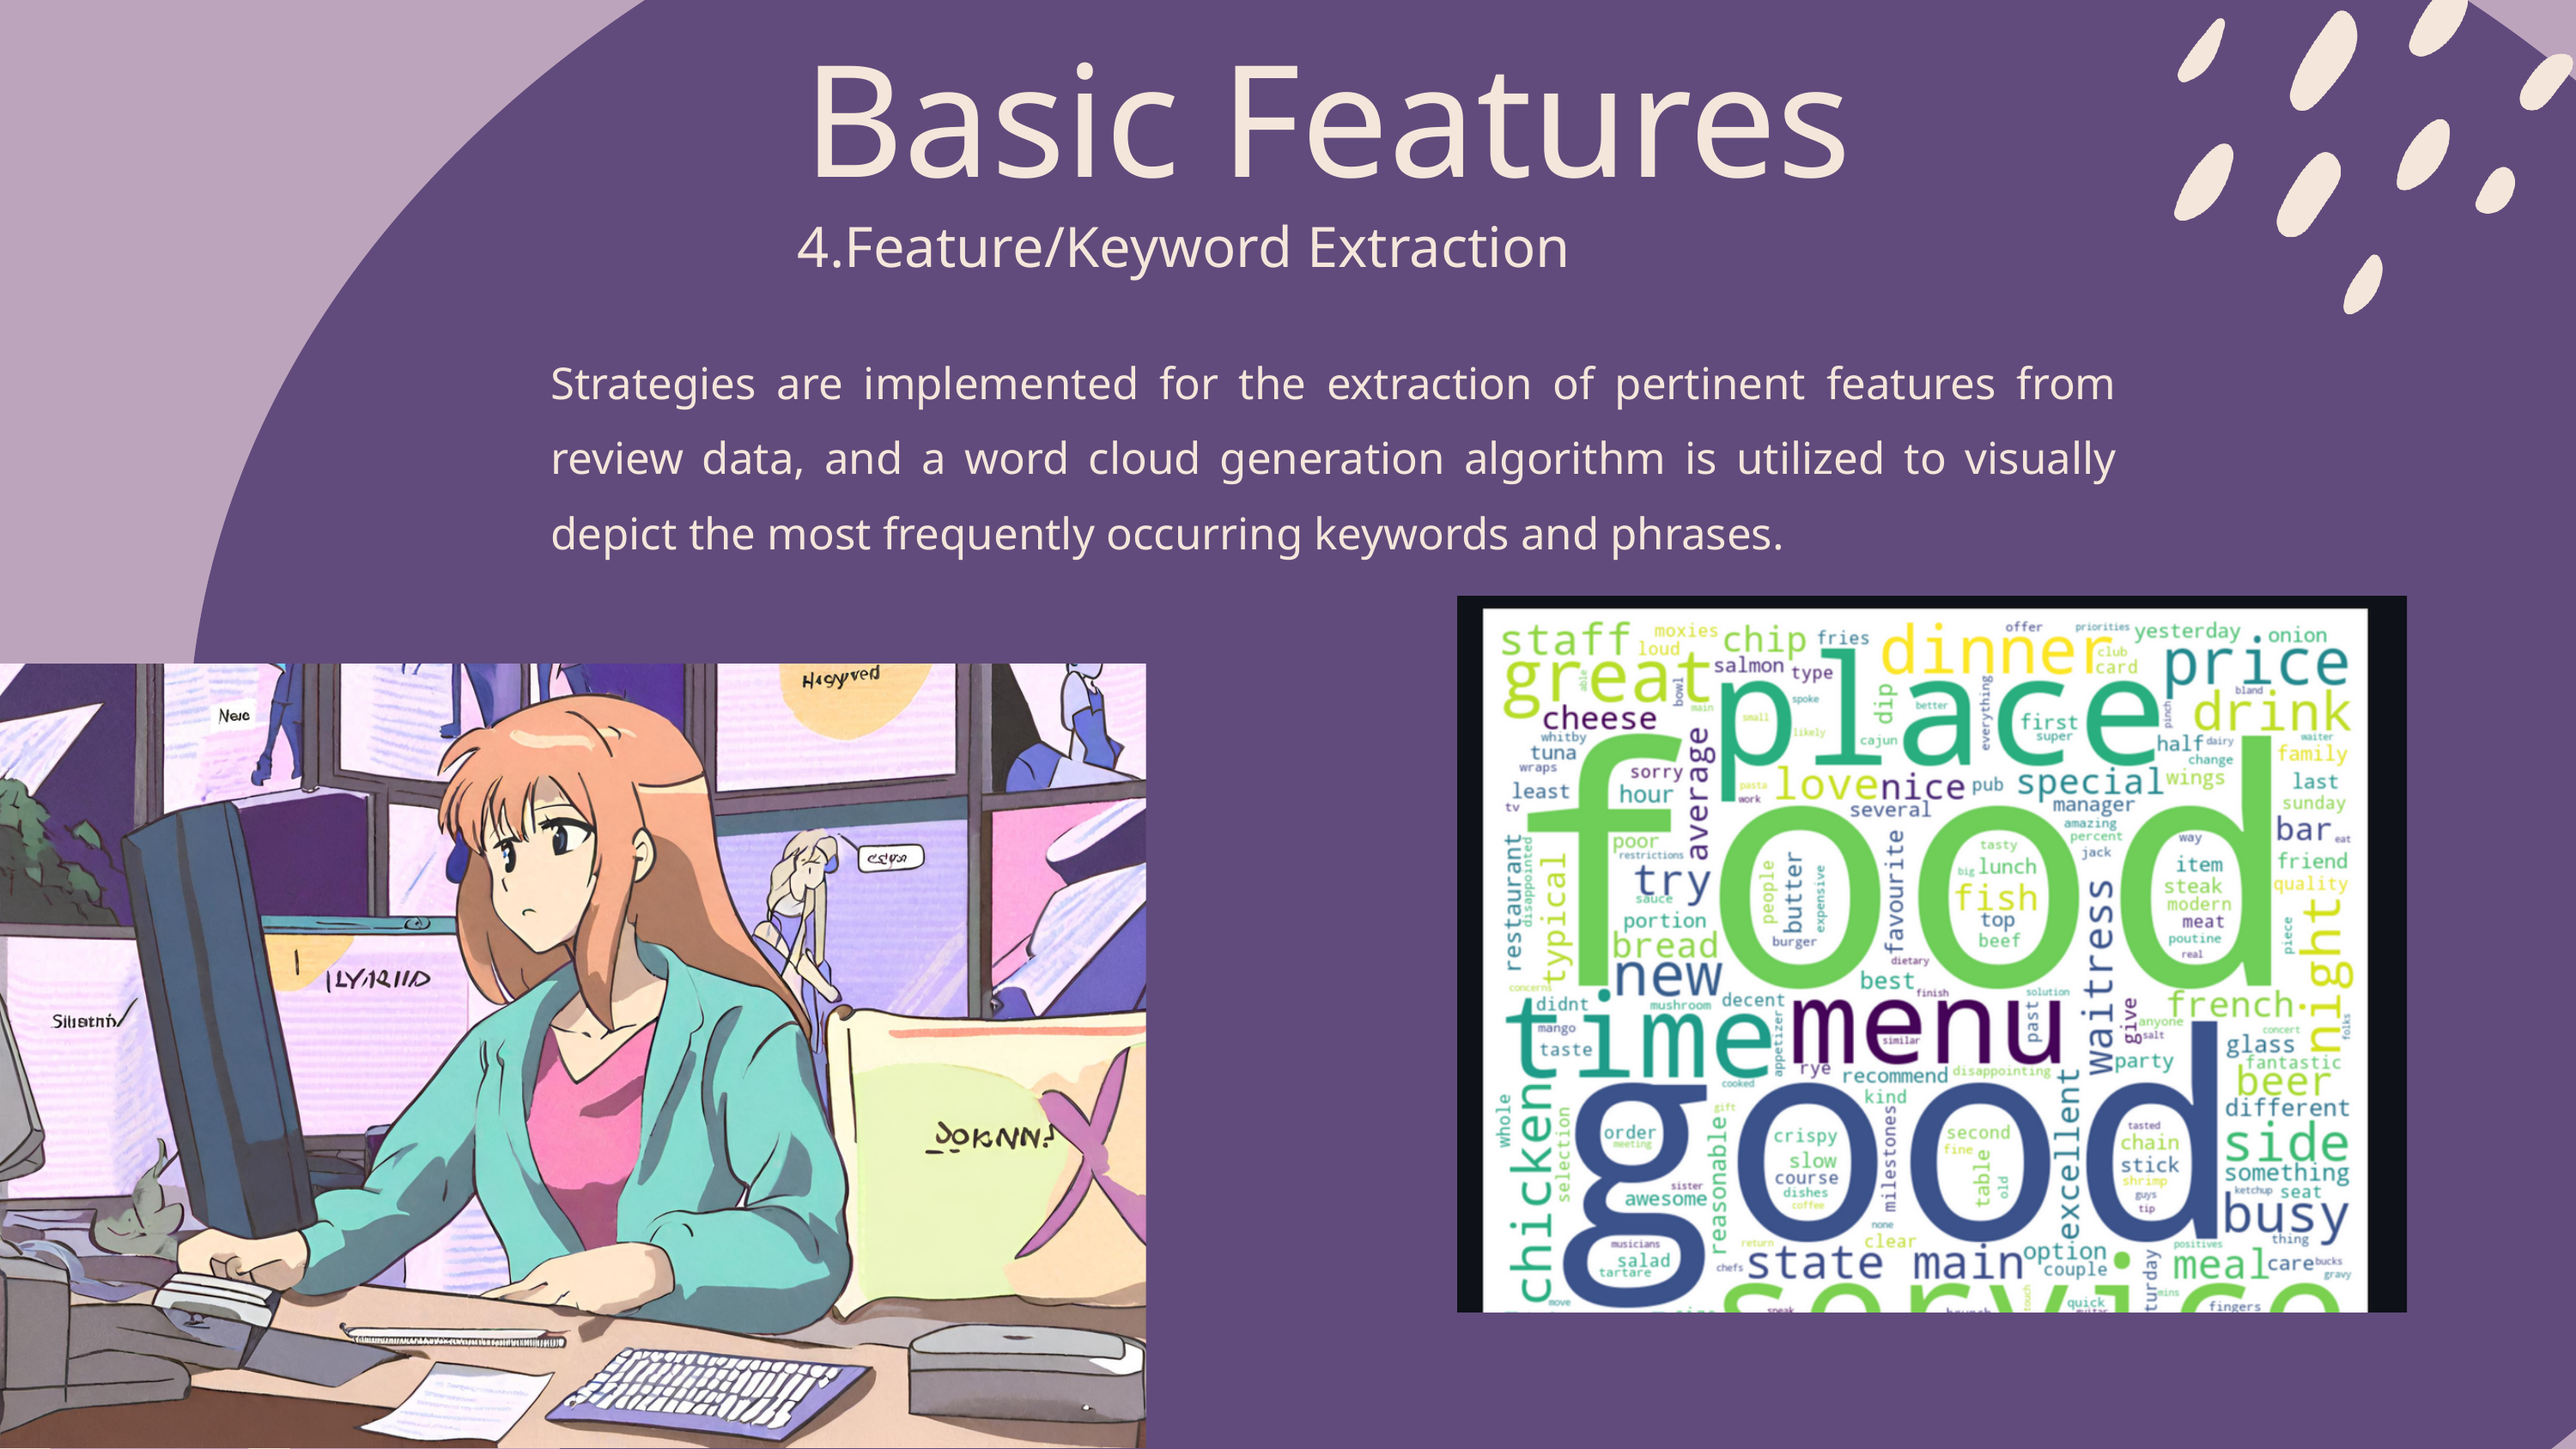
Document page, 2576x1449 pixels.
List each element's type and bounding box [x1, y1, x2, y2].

text_box [0, 664, 181, 1449]
text_box [187, 0, 2576, 1449]
